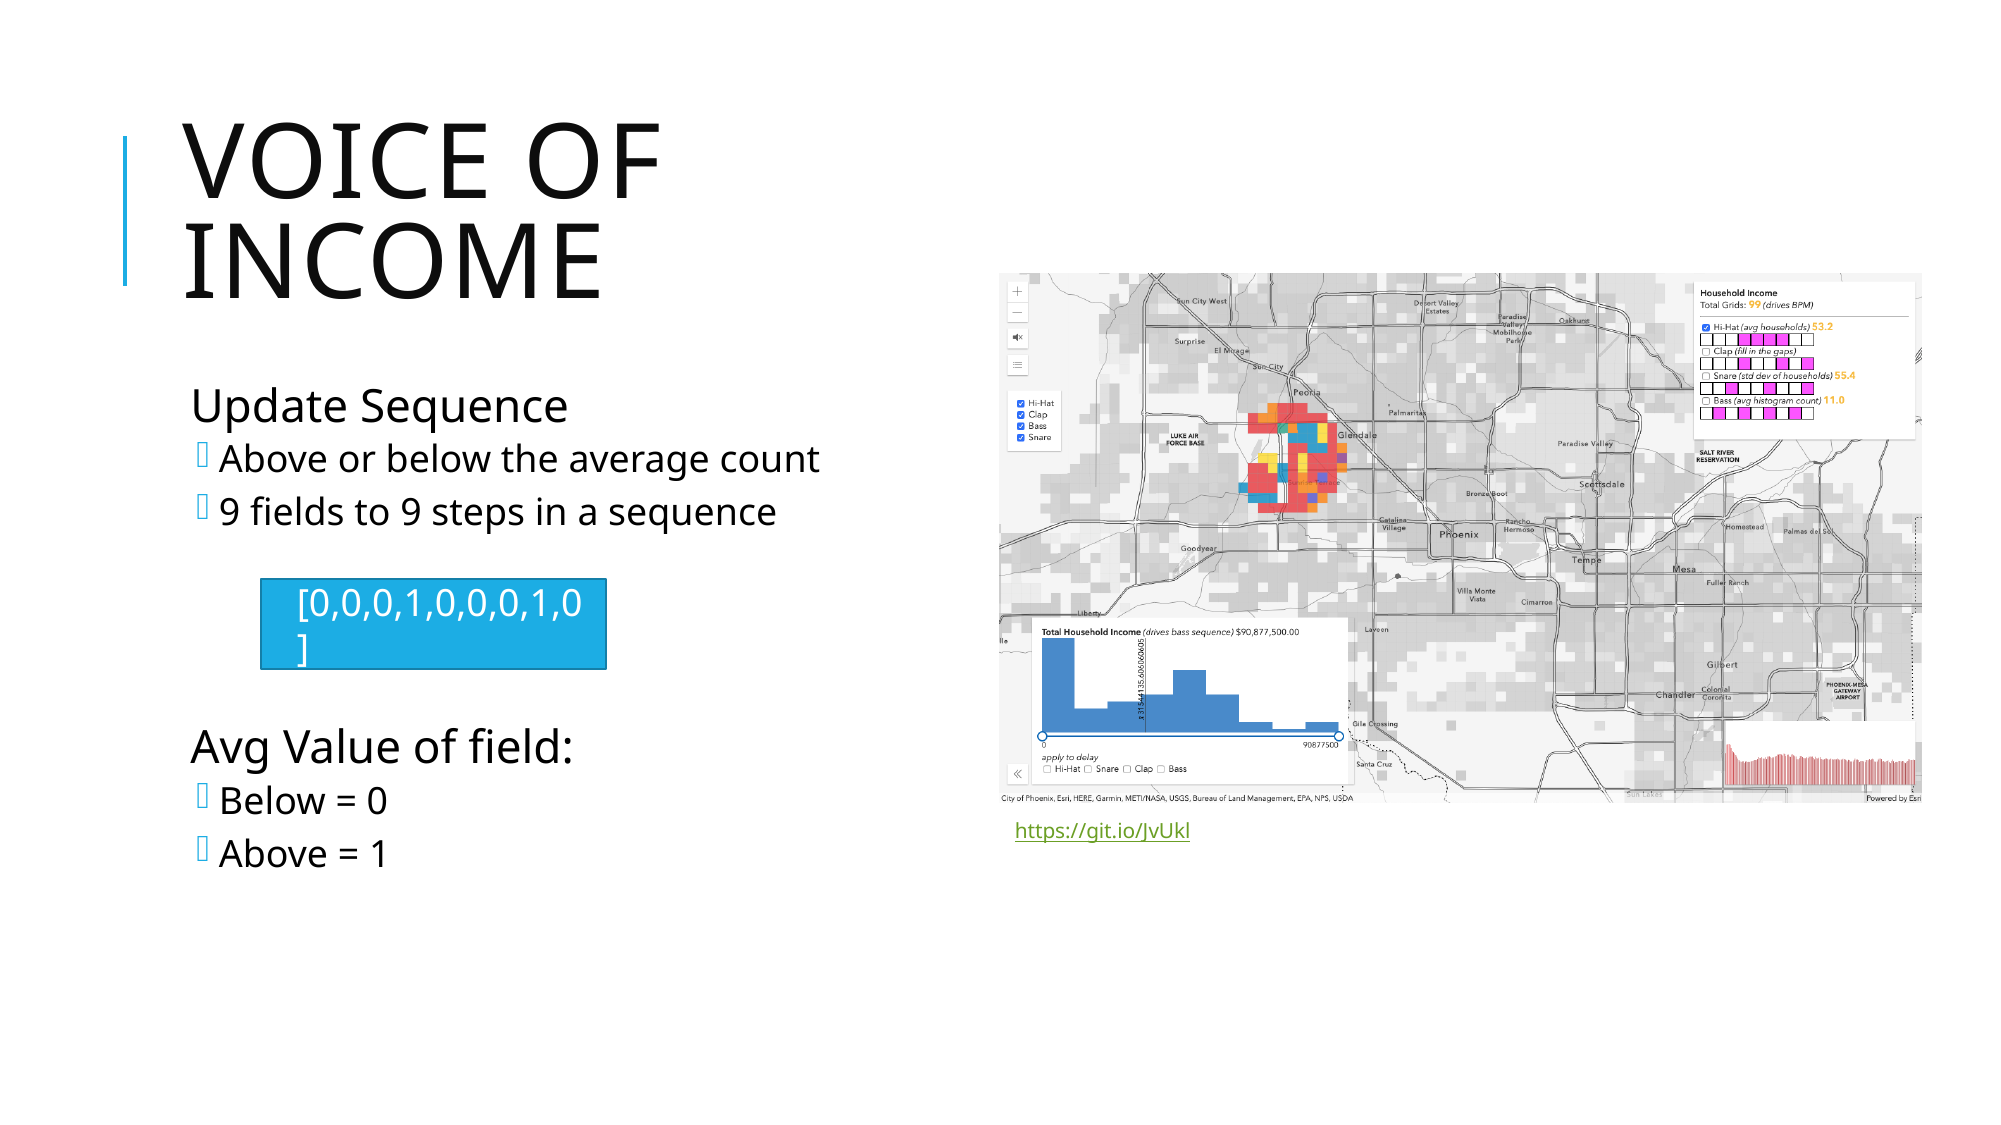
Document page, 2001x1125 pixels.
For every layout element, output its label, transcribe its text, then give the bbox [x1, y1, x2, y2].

picture [999, 273, 1922, 804]
title Voice of income [168, 96, 895, 342]
text_box [0,0,0,1,0,0,0,1,0] [260, 578, 607, 670]
list Update Sequence Above or below the average count 9 fields to 9 steps in a sequence Avg Value of field: Below = 0 Above = 1 [168, 375, 895, 1020]
text_box https://git.io/JvUkl [999, 811, 1895, 854]
